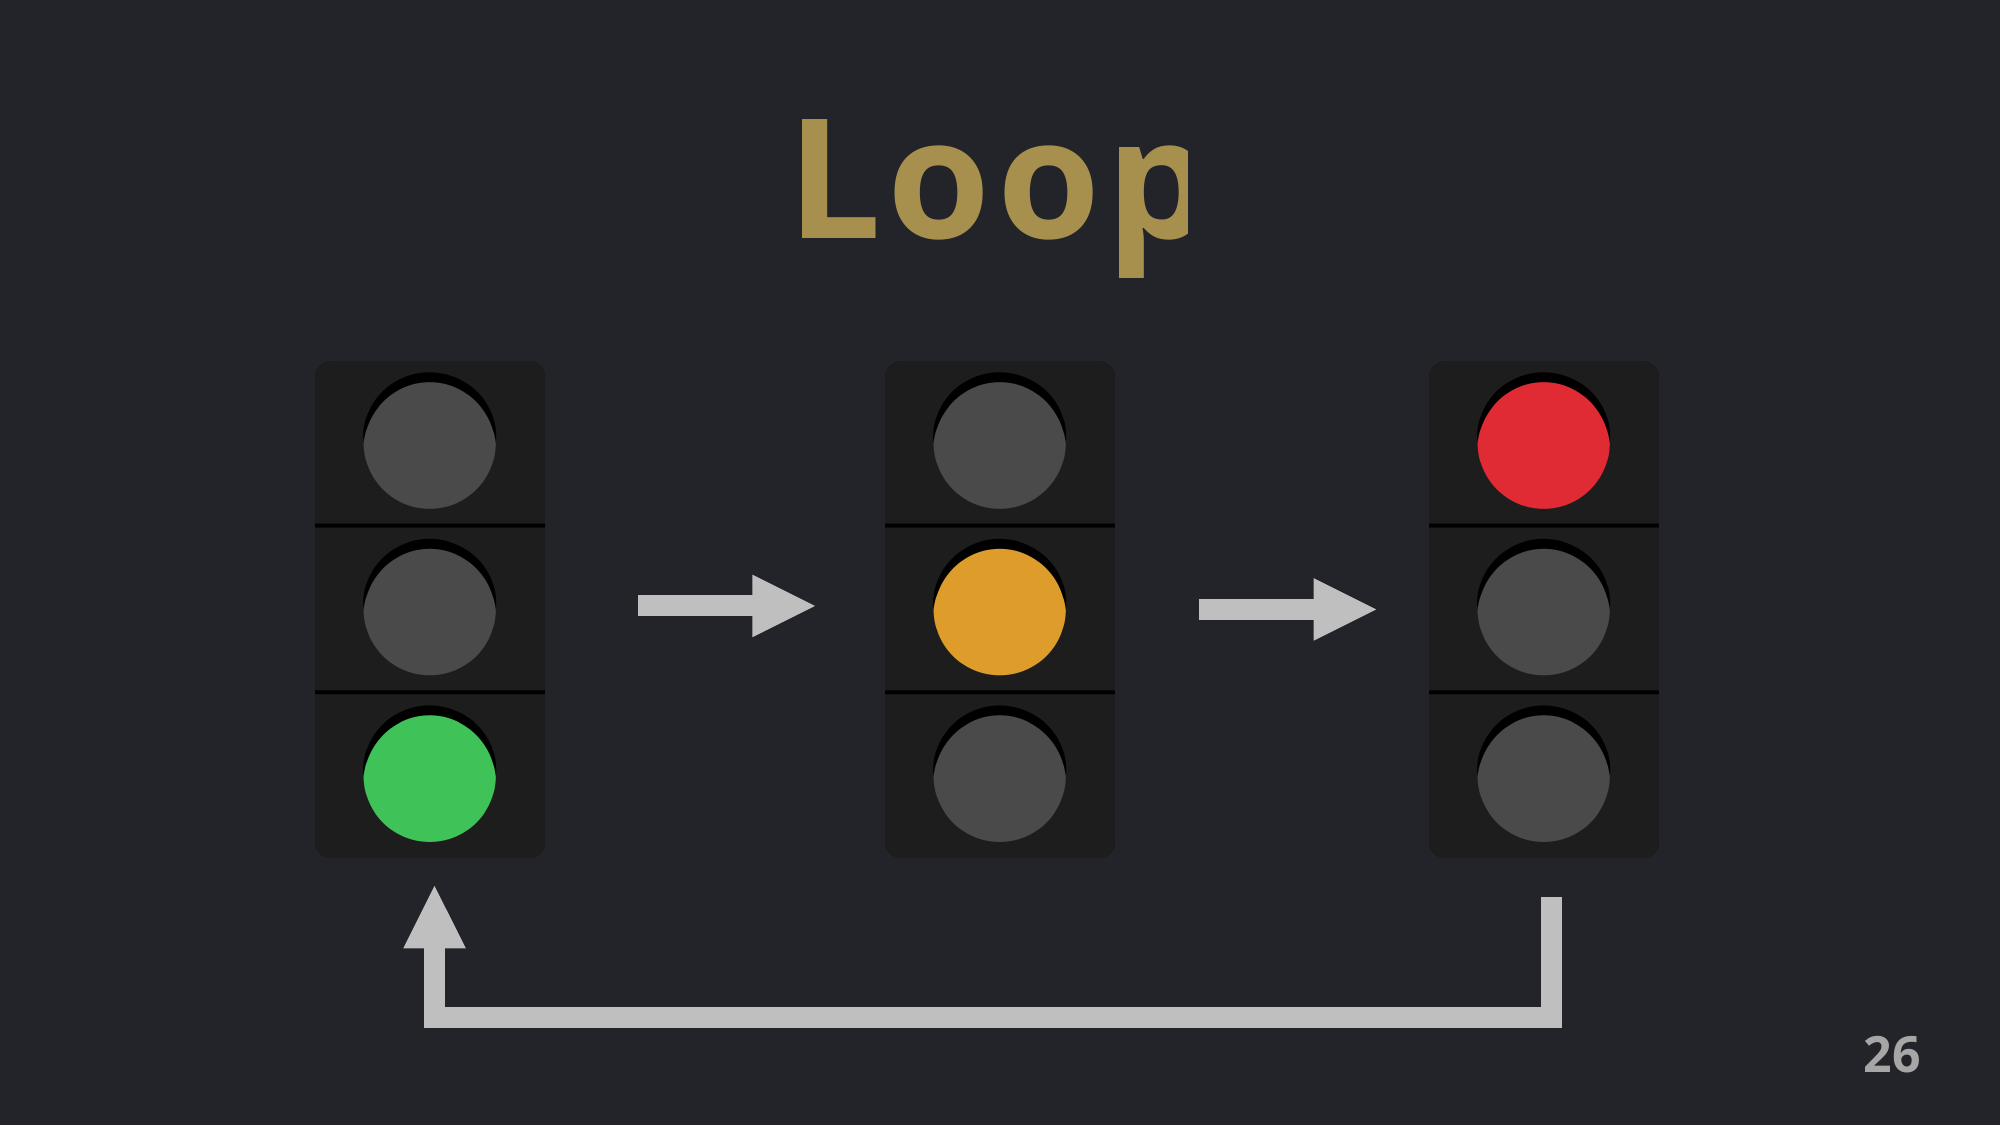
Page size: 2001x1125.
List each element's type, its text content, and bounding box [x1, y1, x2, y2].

picture [1429, 361, 1659, 858]
text_box Loop [364, 23, 1636, 287]
slide_number 26 [1485, 1026, 1936, 1087]
text_box [0, 0, 2000, 1125]
picture [315, 361, 545, 858]
picture [885, 361, 1115, 858]
